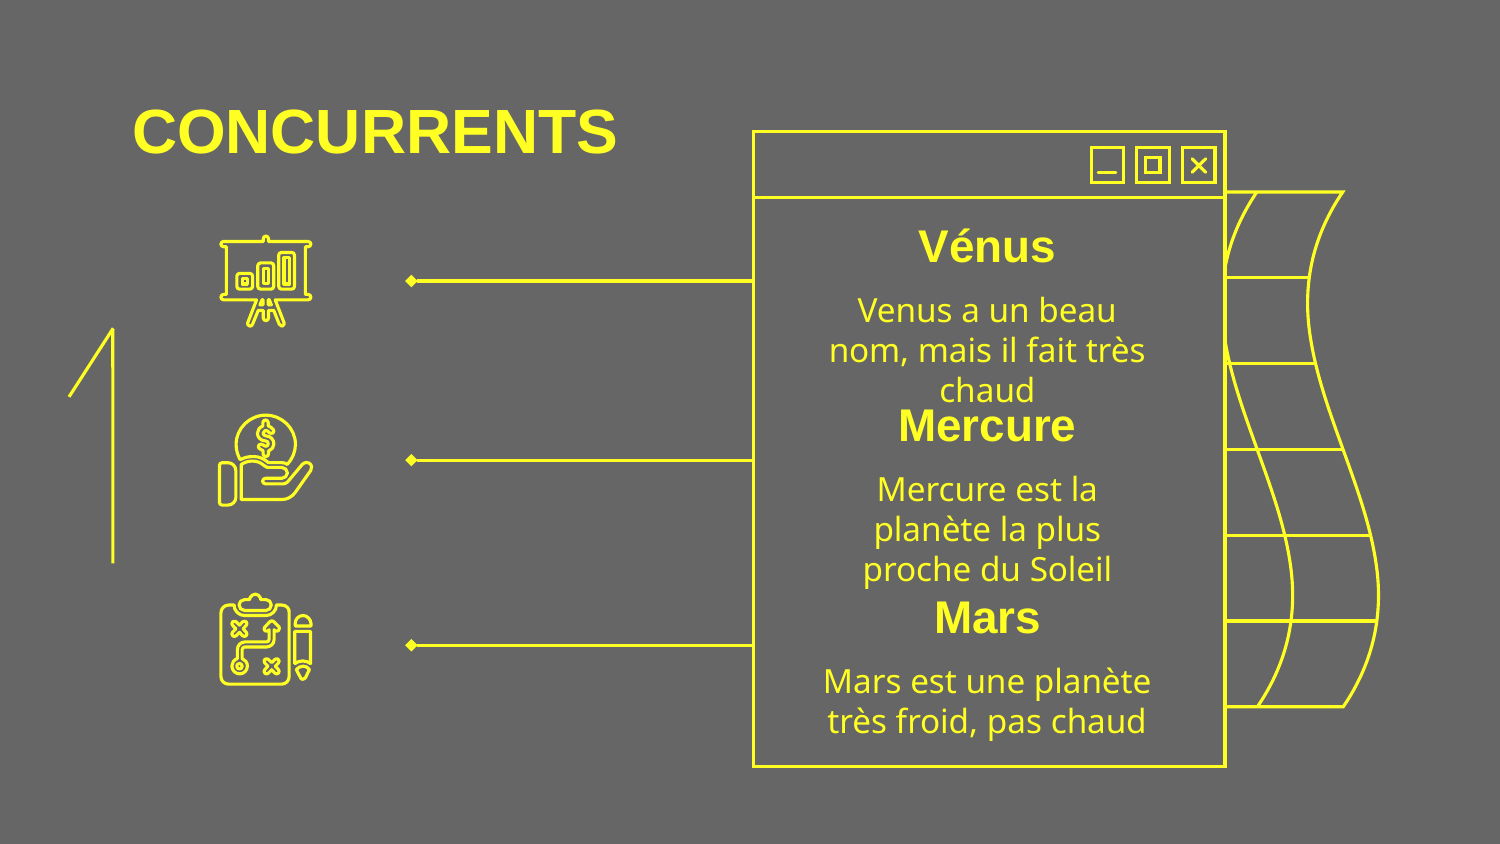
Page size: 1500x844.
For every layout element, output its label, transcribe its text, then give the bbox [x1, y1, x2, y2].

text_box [220, 593, 312, 685]
subtitle Mars est une planète très froid, pas chaud [799, 645, 1176, 763]
title Mars [799, 572, 1176, 645]
title CONCURRENTS [116, 76, 1383, 171]
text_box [219, 414, 313, 506]
subtitle Mercure est la planète la plus proche du Soleil [799, 453, 1176, 571]
title Vénus [799, 202, 1176, 274]
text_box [220, 235, 312, 327]
subtitle Venus a un beau nom, mais il fait très chaud [799, 274, 1176, 392]
title Mercure [799, 392, 1176, 453]
